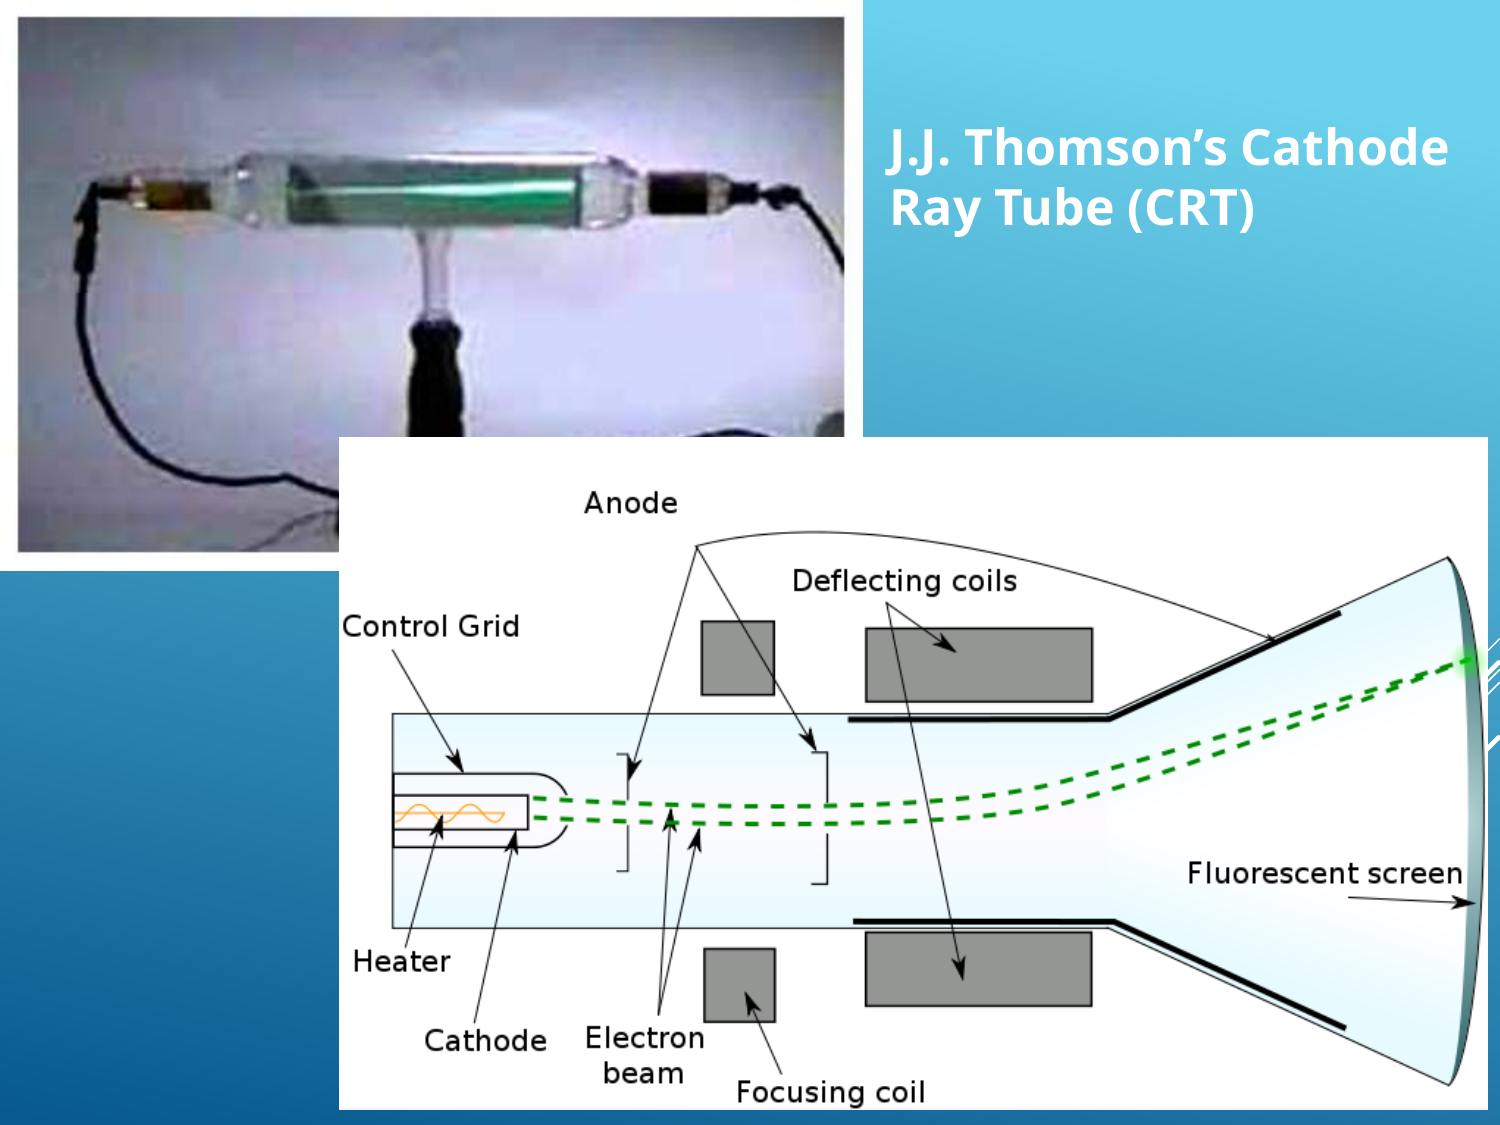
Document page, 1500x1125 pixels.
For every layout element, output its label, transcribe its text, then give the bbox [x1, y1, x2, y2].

text_box J.J. Thomson’s Cathode Ray Tube (CRT) [874, 108, 1475, 244]
picture [0, 0, 1489, 1110]
